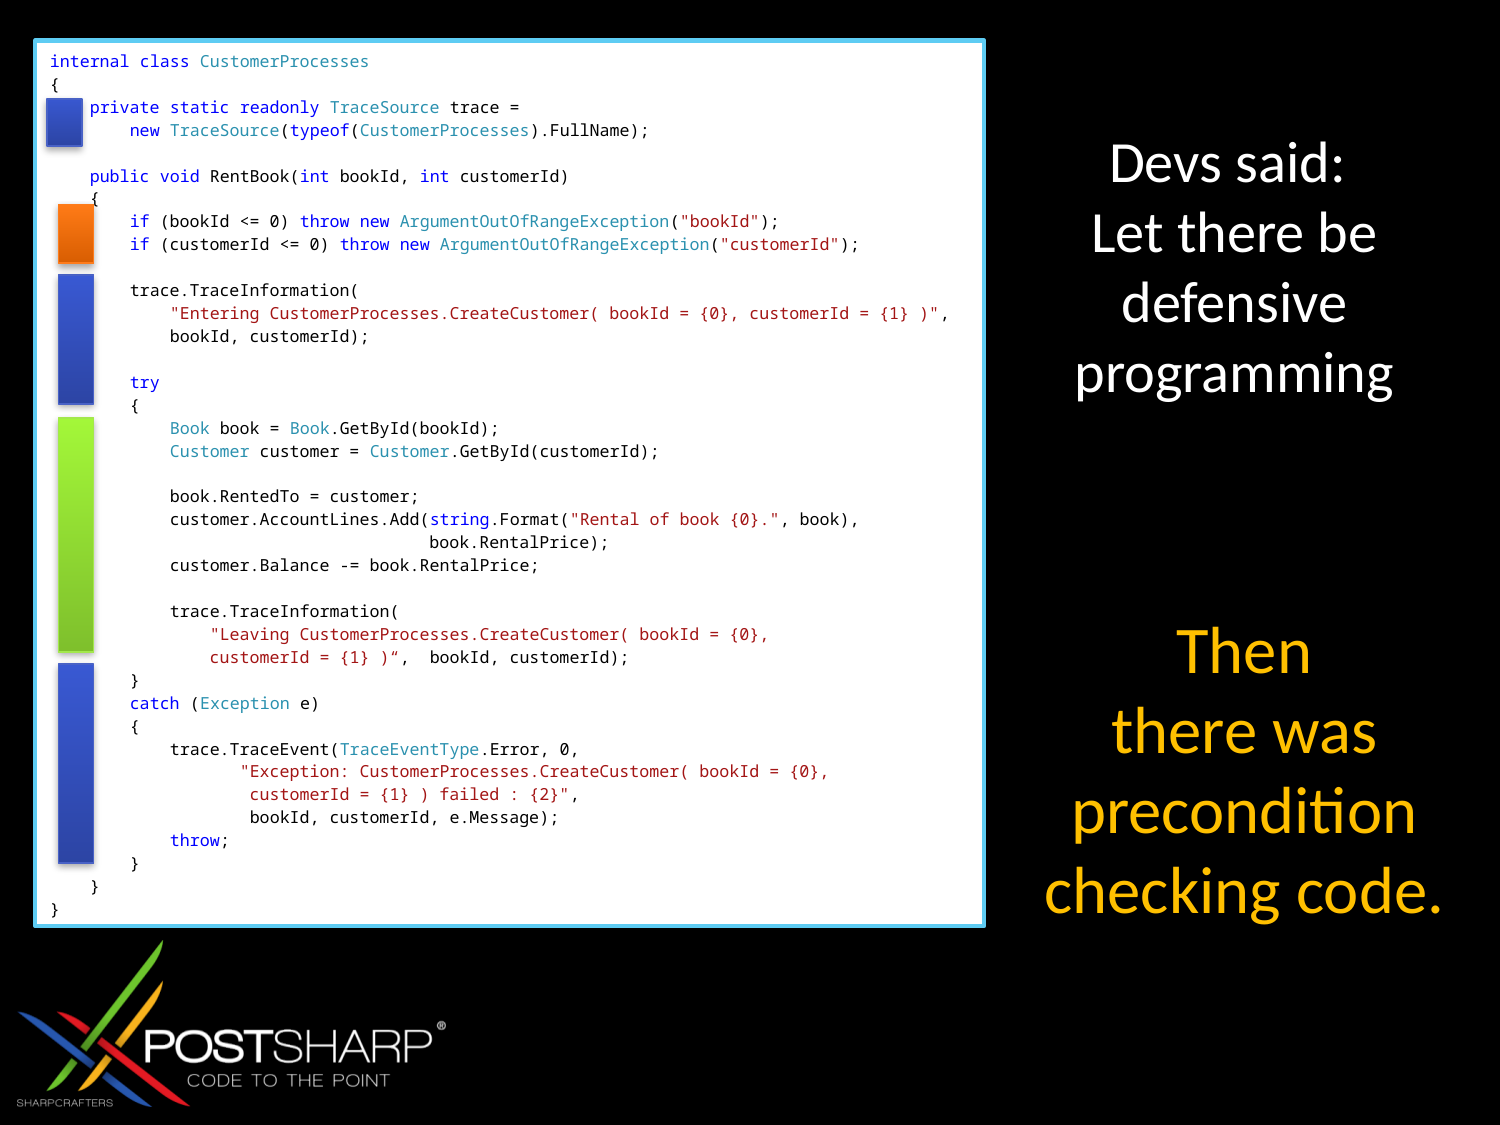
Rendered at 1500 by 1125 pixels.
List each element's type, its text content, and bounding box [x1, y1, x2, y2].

picture [17, 940, 446, 1107]
text_box Devs said: Let there be defensive programming [1045, 117, 1424, 412]
text_box Then there was precondition checking code. [1021, 599, 1467, 934]
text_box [34, 40, 985, 938]
